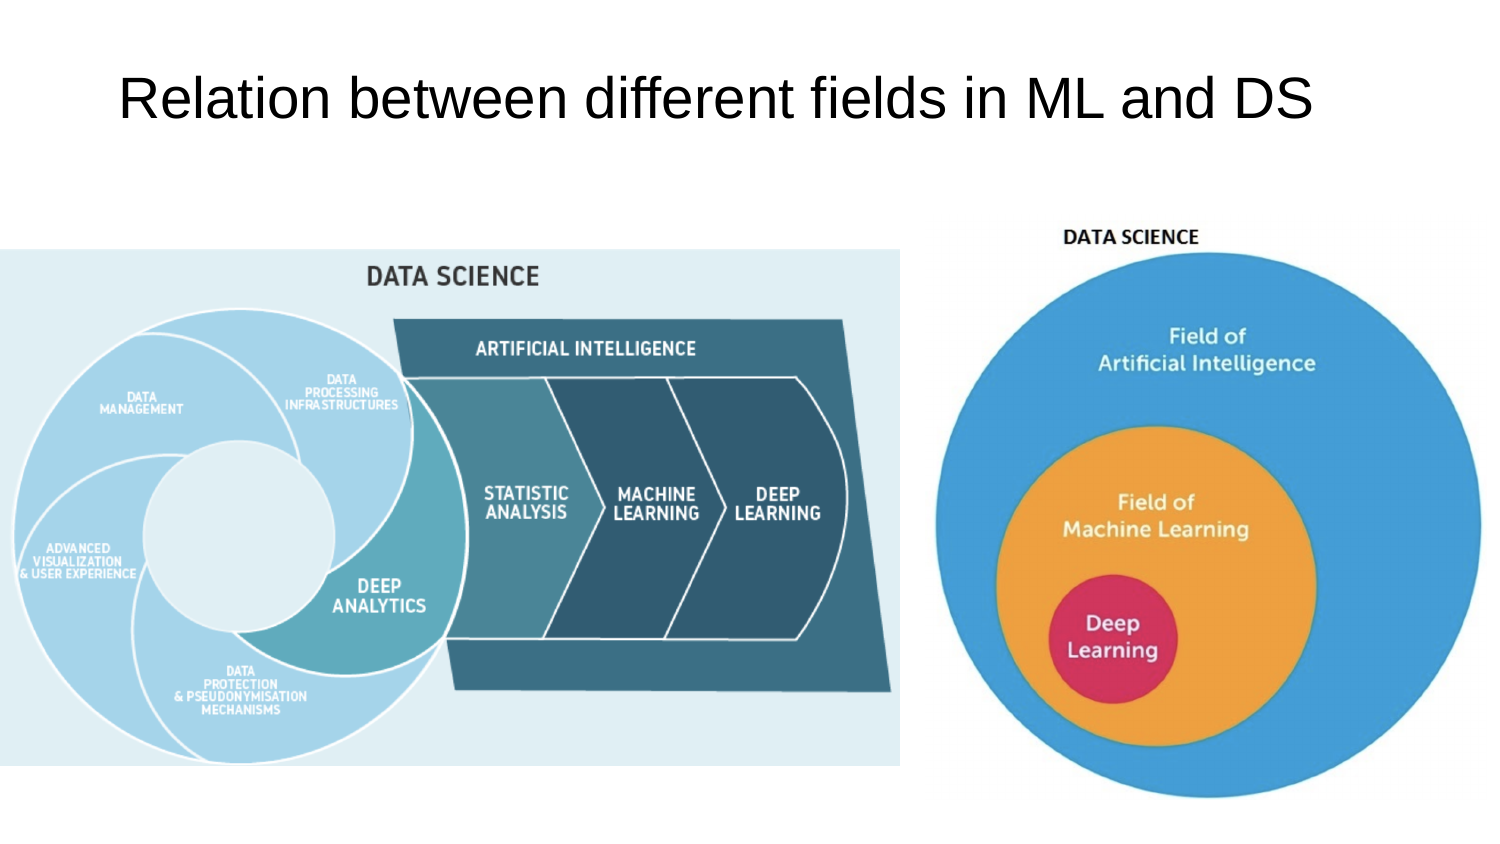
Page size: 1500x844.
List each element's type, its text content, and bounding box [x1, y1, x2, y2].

title Relation between different fields in ML and DS [103, 44, 1397, 208]
picture [925, 213, 1488, 801]
picture [0, 248, 900, 766]
